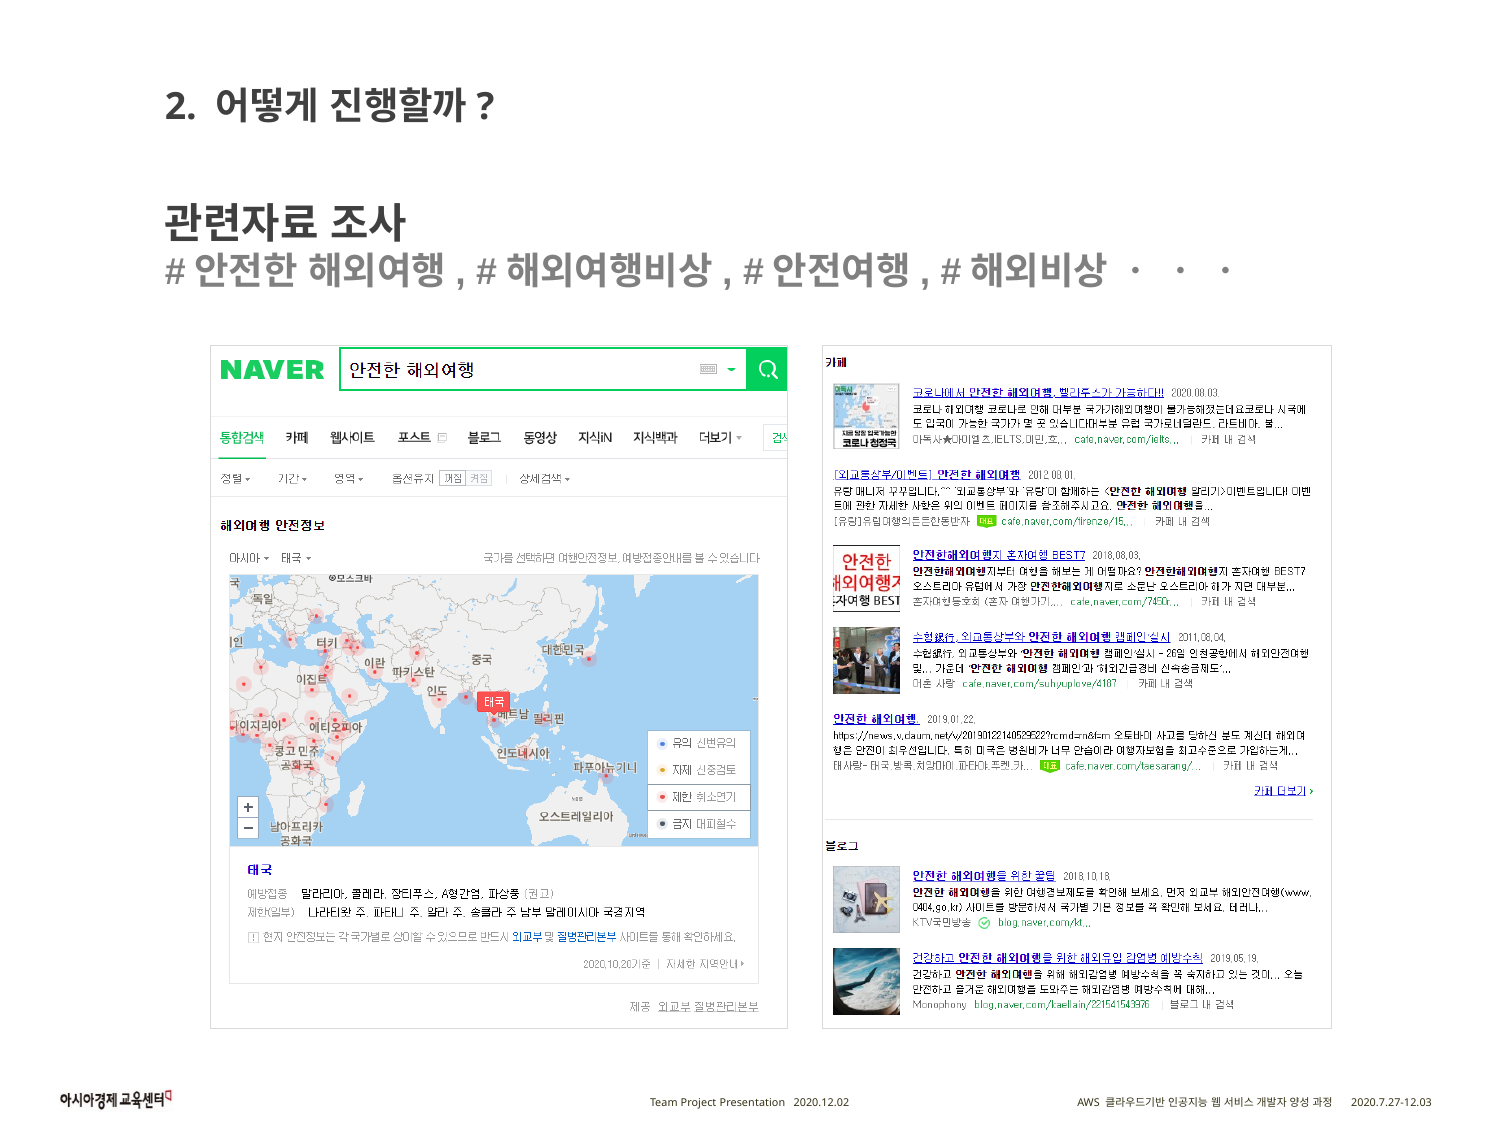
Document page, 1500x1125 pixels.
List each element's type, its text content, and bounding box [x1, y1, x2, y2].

picture [210, 345, 788, 1029]
picture [822, 345, 1332, 1029]
text_box 관련자료 조사 #안전한 해외여행, #해외여행비상, #안전여행, #해외비상 ㆍ ㆍ ㆍ [0, 189, 1500, 300]
picture [59, 1088, 174, 1112]
text_box 2. 어떻게 진행할까? [0, 51, 1500, 134]
